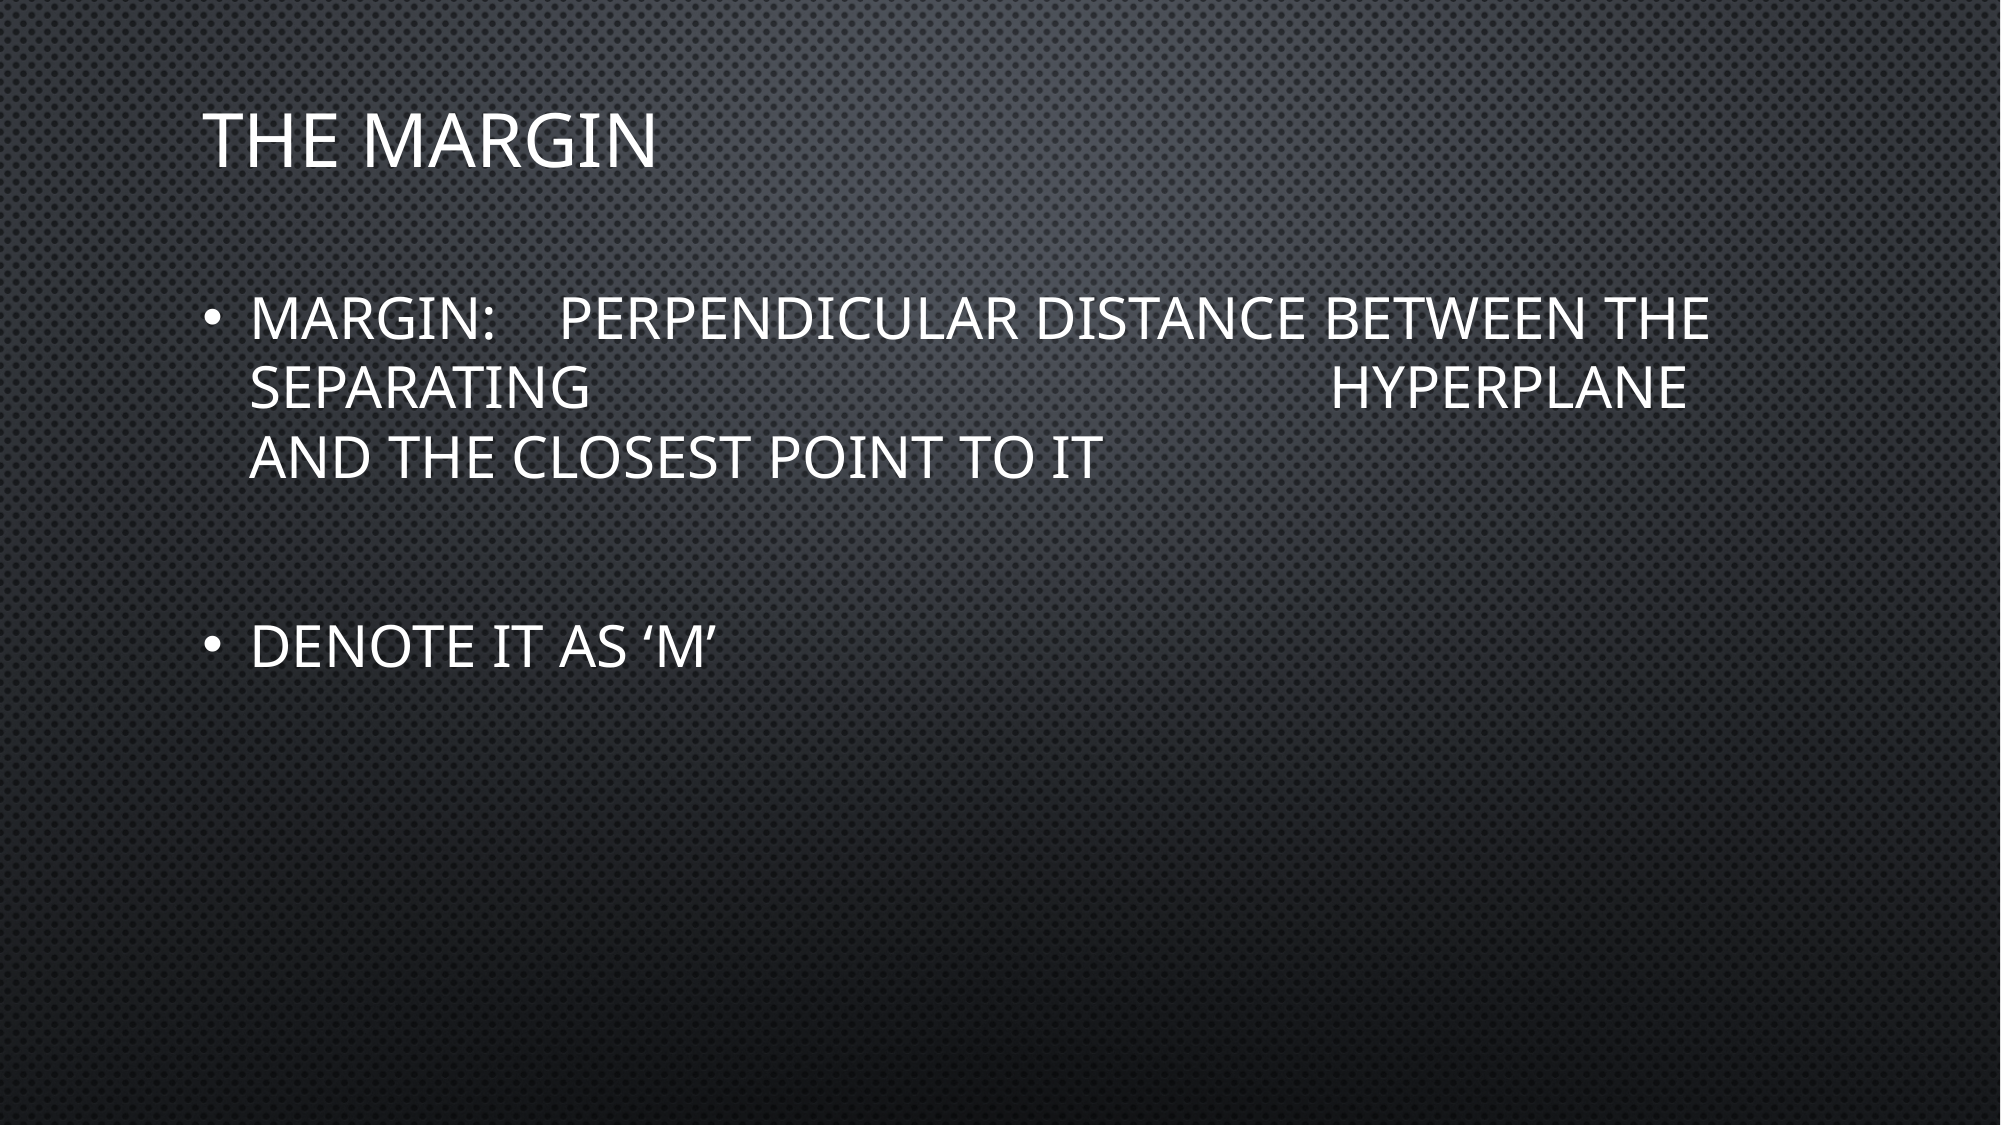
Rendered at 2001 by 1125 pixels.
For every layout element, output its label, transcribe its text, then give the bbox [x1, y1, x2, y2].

list Margin: Perpendicular distance between the separating hyperplane and the closest point to it Denote it as ‘M’ [187, 223, 1813, 737]
title The margin [187, 99, 1813, 175]
